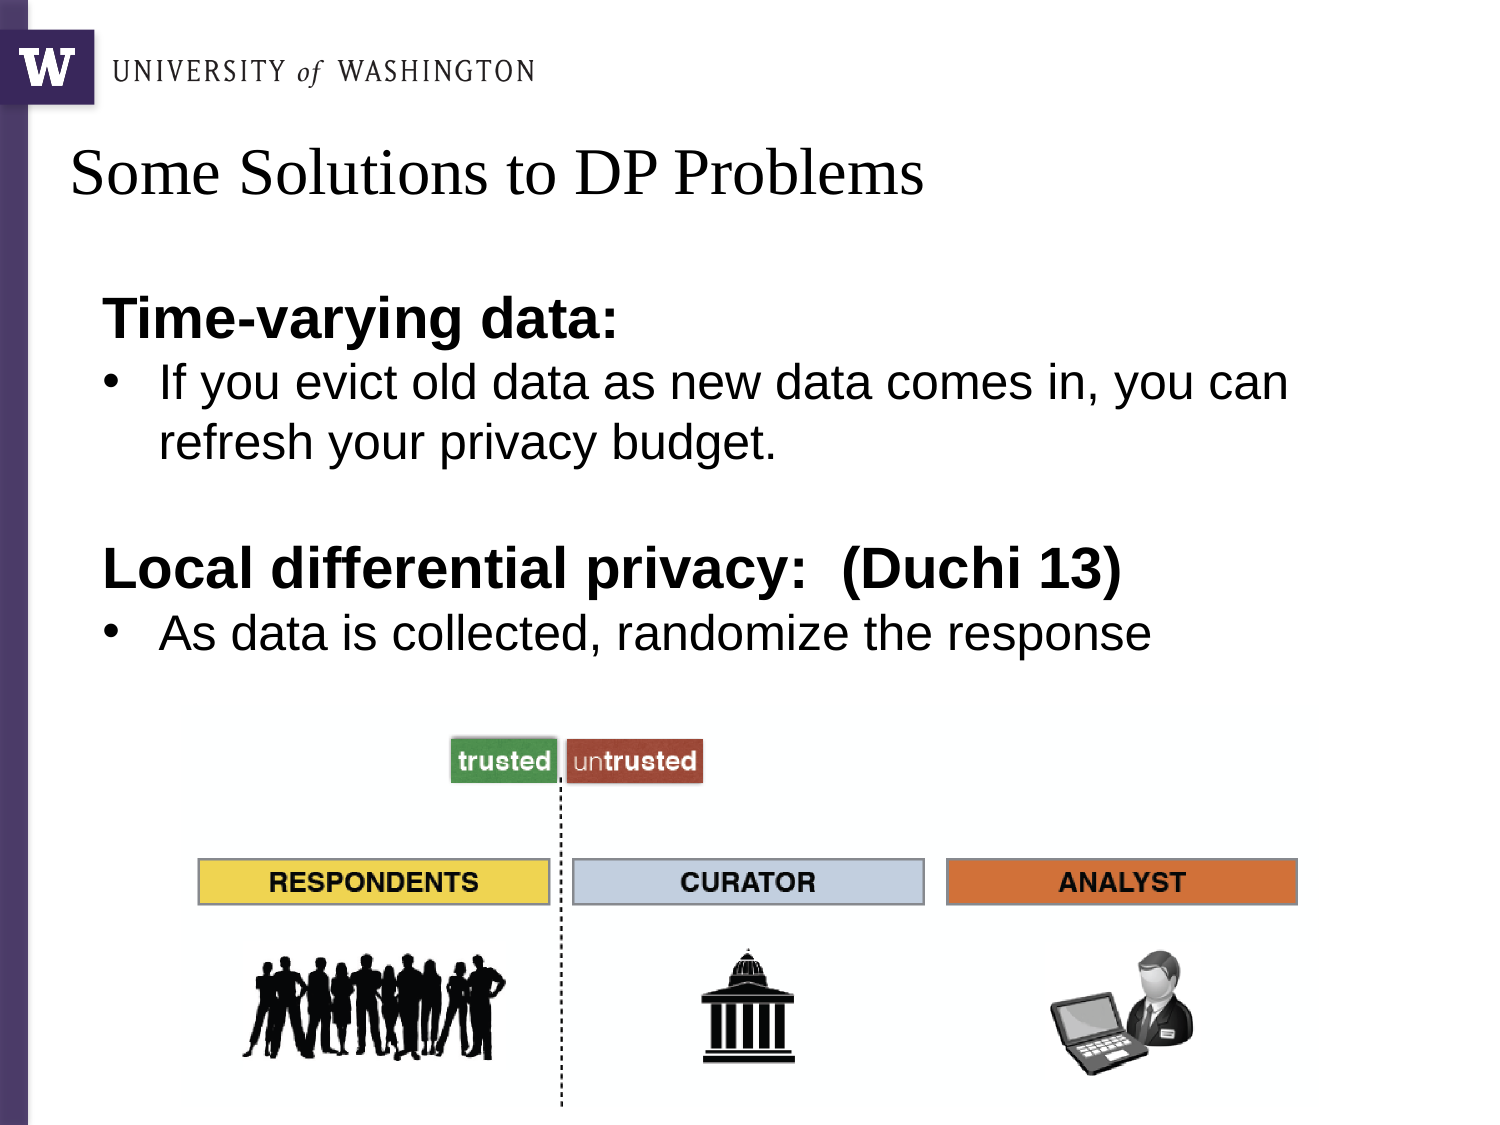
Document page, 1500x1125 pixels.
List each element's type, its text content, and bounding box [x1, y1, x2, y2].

picture [19, 48, 75, 86]
text_box Time-varying data: If you evict old data as new data comes in, you can refresh your privacy budget. Local differential privacy: (Duchi 13) As data is collected, randomize the response [87, 272, 1438, 668]
title Some Solutions to DP Problems [67, 71, 1119, 262]
picture [180, 705, 1319, 1107]
picture [112, 59, 534, 71]
